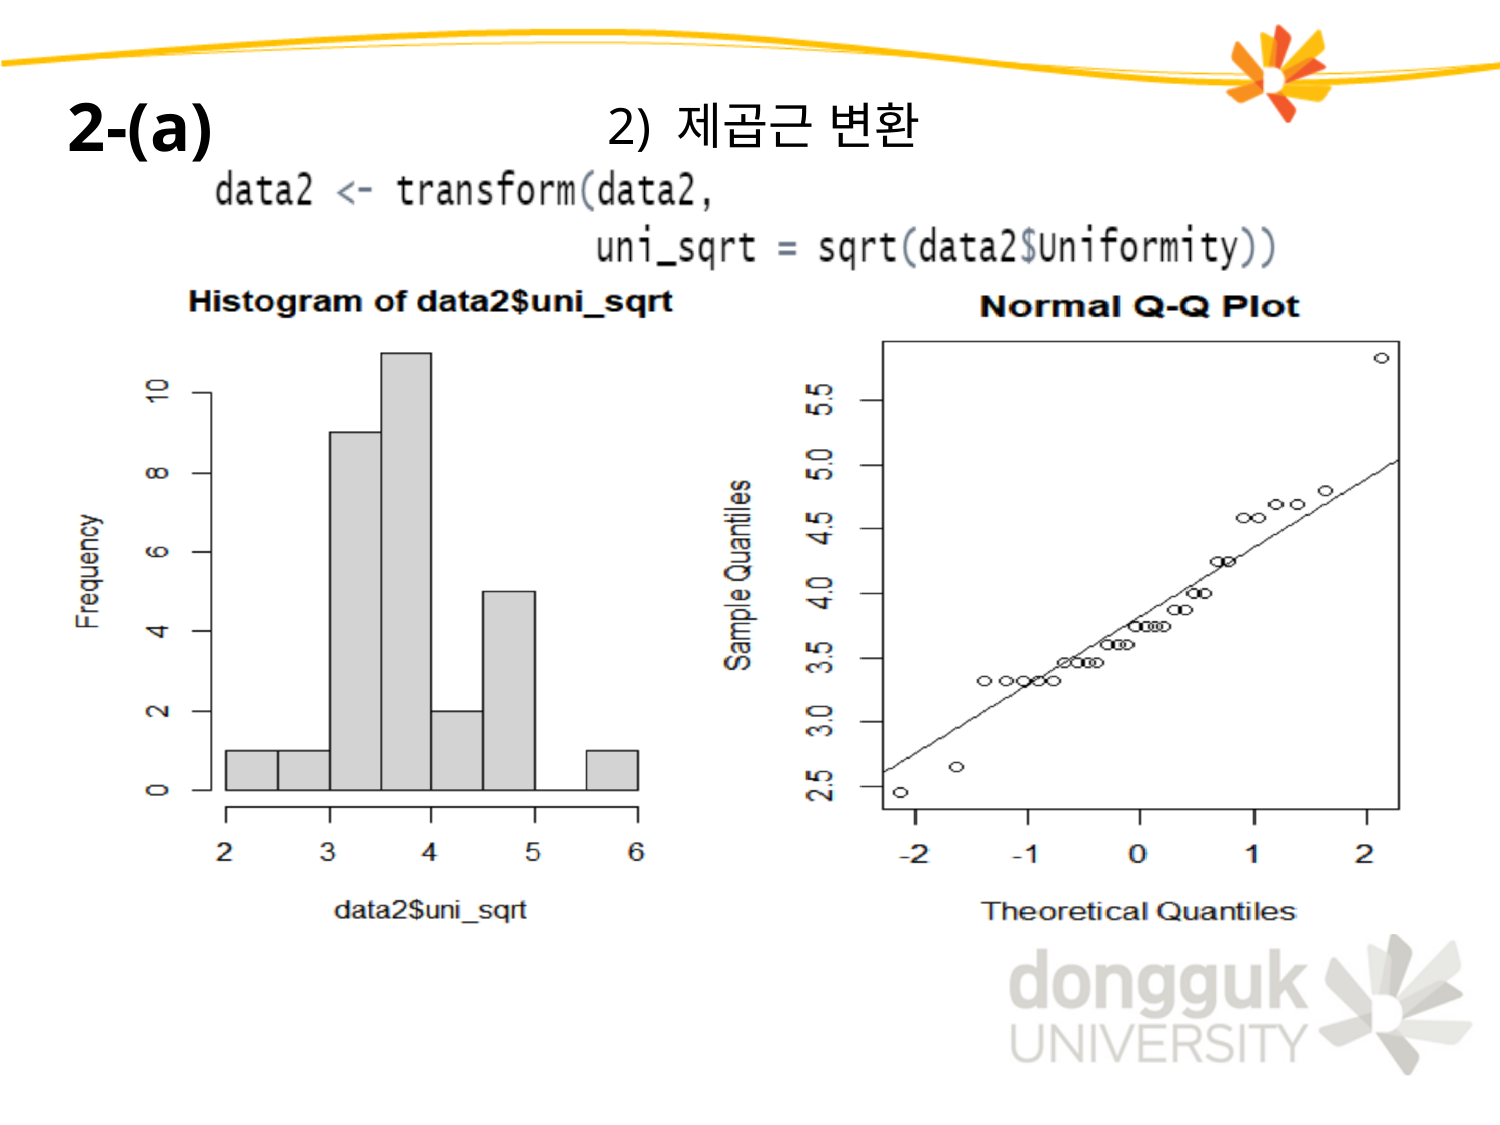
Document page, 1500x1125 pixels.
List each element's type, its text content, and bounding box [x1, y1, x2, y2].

picture [0, 23, 1500, 1077]
text_box 2) 제곱근 변환 [593, 86, 1066, 162]
text_box 2-(a) [53, 76, 807, 172]
